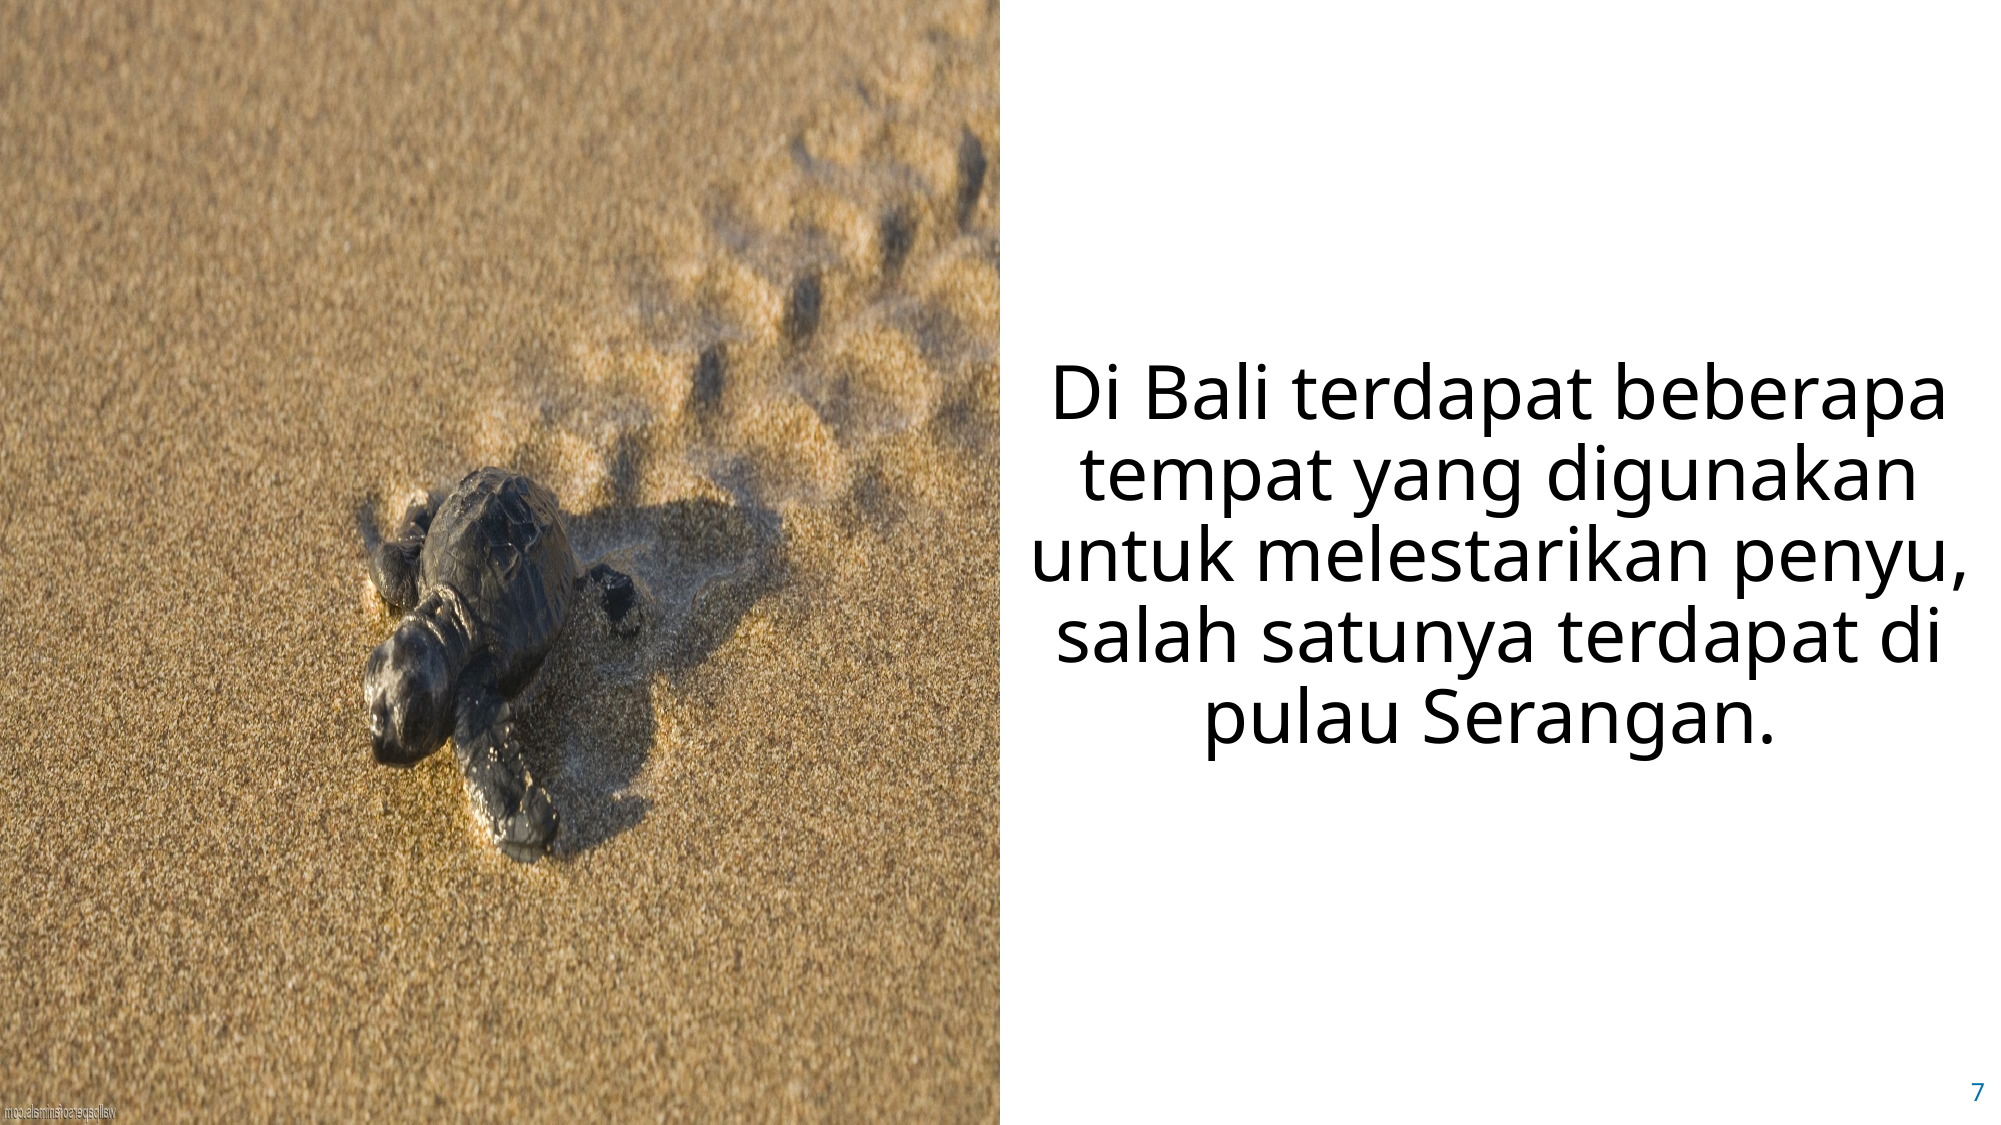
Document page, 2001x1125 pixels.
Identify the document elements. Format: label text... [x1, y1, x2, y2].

slide_number 7 [1914, 1063, 2000, 1124]
list Di Bali terdapat beberapa tempat yang digunakan untuk melestarikan penyu, salah satunya terdapat di pulau Serangan. [1000, 347, 2000, 769]
picture [0, 0, 1000, 1125]
